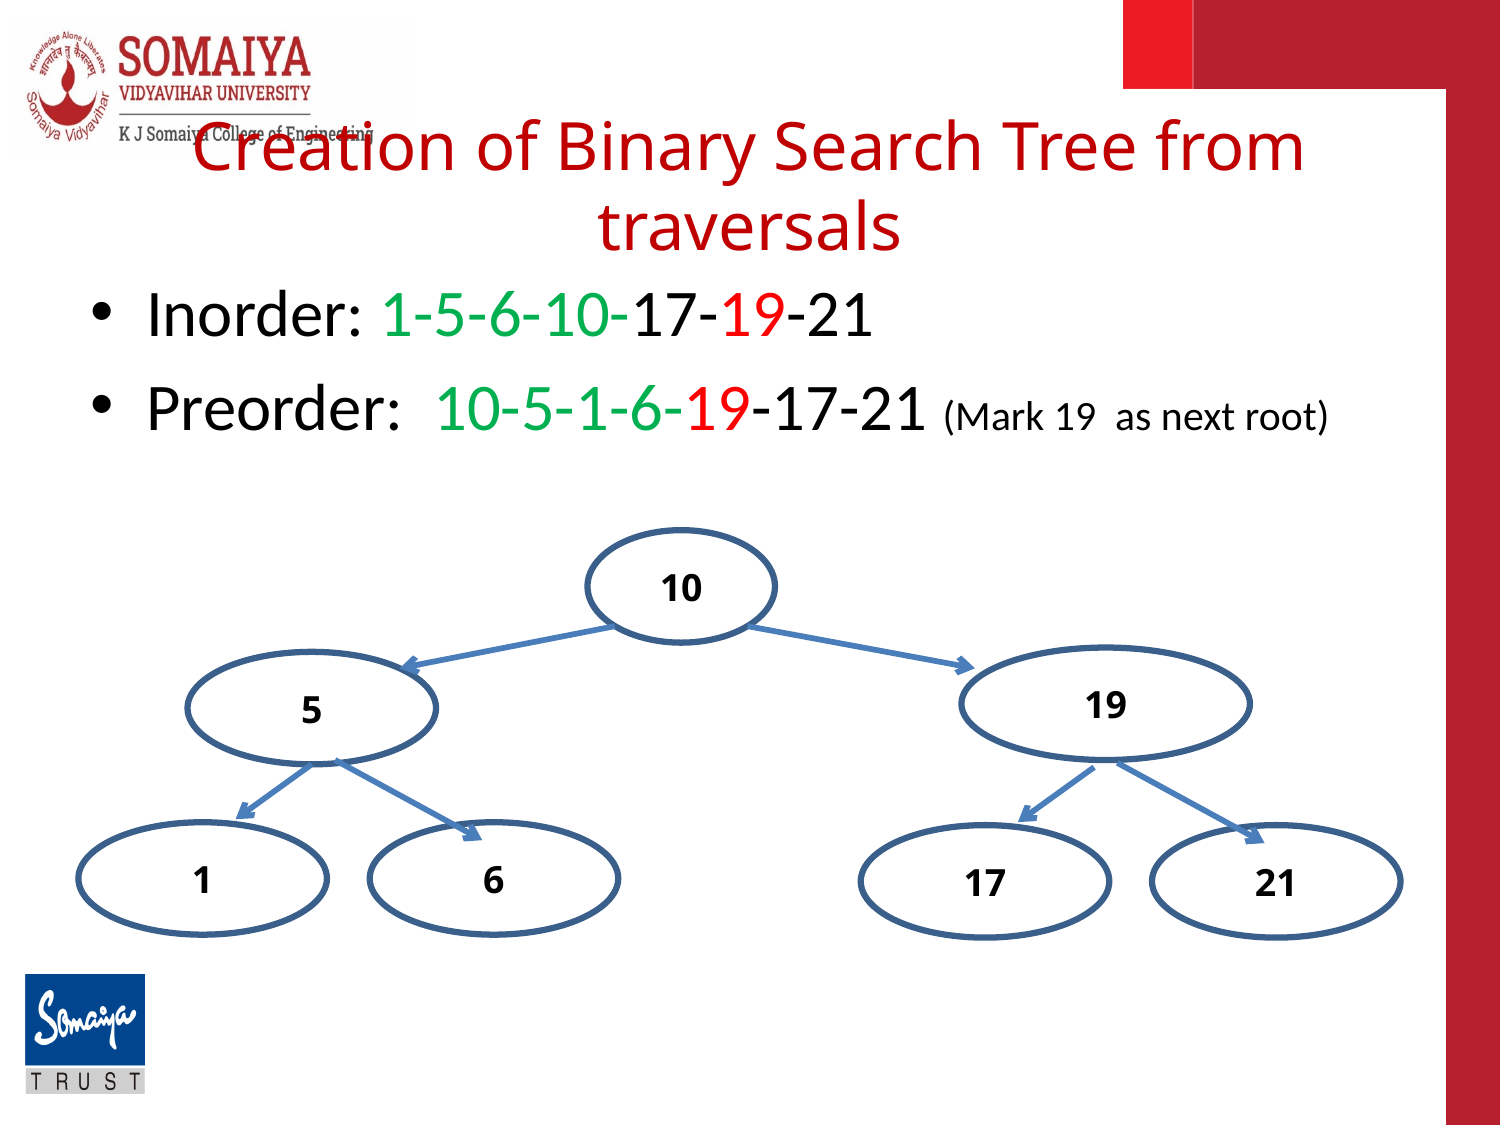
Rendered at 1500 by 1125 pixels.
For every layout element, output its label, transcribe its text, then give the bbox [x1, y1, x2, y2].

picture [1123, 0, 1500, 1125]
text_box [235, 764, 312, 820]
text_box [399, 625, 616, 669]
title Creation of Binary Search Tree from traversals [20, 90, 1440, 278]
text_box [747, 625, 976, 669]
text_box 6 [367, 820, 621, 937]
text_box 17 [858, 823, 1112, 940]
text_box 10 [585, 528, 778, 645]
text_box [1117, 762, 1265, 844]
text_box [1017, 766, 1095, 823]
text_box 21 [1149, 823, 1403, 940]
picture [25, 974, 145, 1094]
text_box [334, 759, 483, 841]
text_box 1 [76, 820, 330, 937]
text_box 5 [185, 649, 439, 767]
list Inorder: 1-5-6-10-17-19-21 Preorder: 10-5-1-6-19-17-21 (Mark 19 as next root) [75, 278, 1425, 1005]
picture [11, 21, 412, 156]
text_box 19 [959, 645, 1253, 763]
